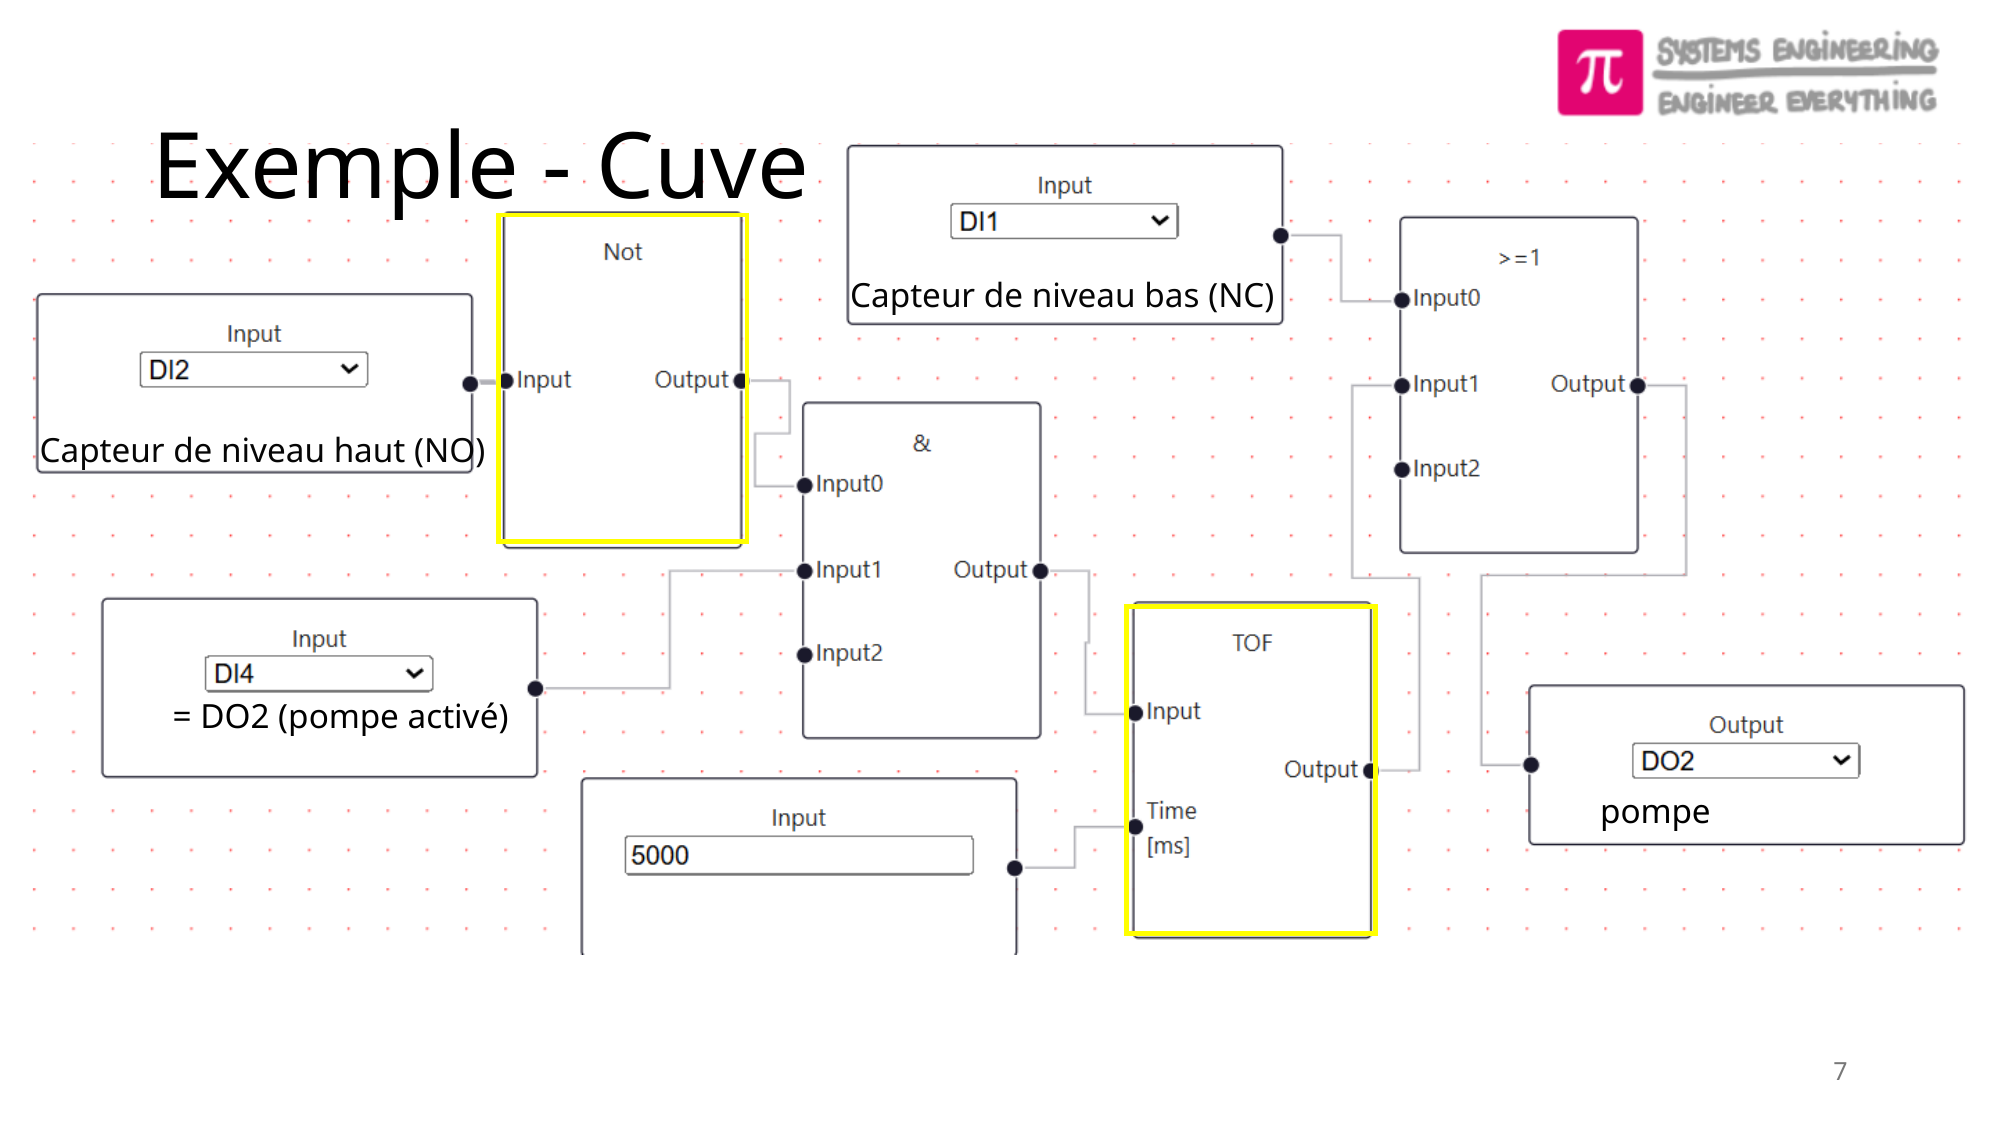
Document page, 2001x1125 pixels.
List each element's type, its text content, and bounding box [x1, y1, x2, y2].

title Exemple - Cuve [137, 59, 1863, 142]
picture [1557, 26, 1943, 119]
picture [24, 142, 1976, 955]
slide_number 7 [1412, 1042, 1863, 1103]
